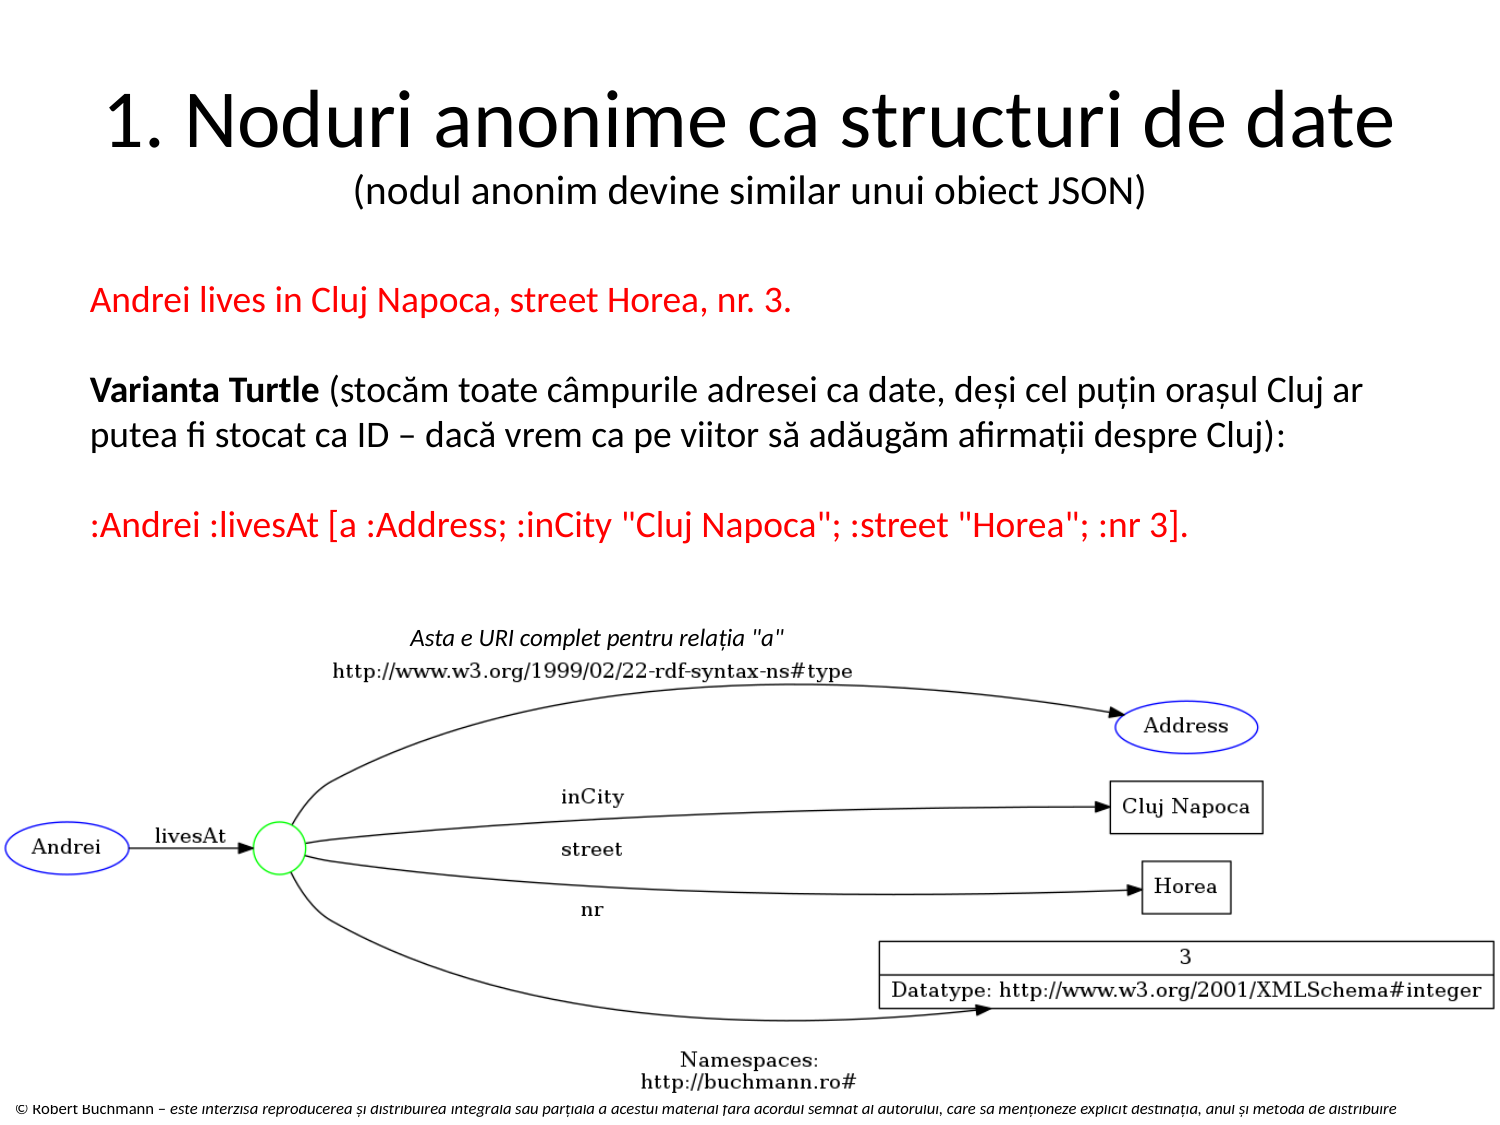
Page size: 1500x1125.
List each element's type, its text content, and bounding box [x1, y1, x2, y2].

text_box Asta e URI complet pentru relația "a" [395, 613, 809, 655]
text_box Andrei lives in Cluj Napoca, street Horea, nr. 3. Varianta Turtle (stocăm toate câmpurile adresei ca date, deși cel puțin orașul Cluj ar putea fi stocat ca ID – dacă vrem ca pe viitor să adăugăm afirmații despre Cluj): :Andrei :livesAt [a :Address; :inCity "Cluj Napoca"; :street "Horea"; :nr 3]. [75, 267, 1447, 552]
picture [0, 656, 1500, 1105]
title 1. Noduri anonime ca structuri de date (nodul anonim devine similar unui obiect JSON) [75, 45, 1425, 233]
